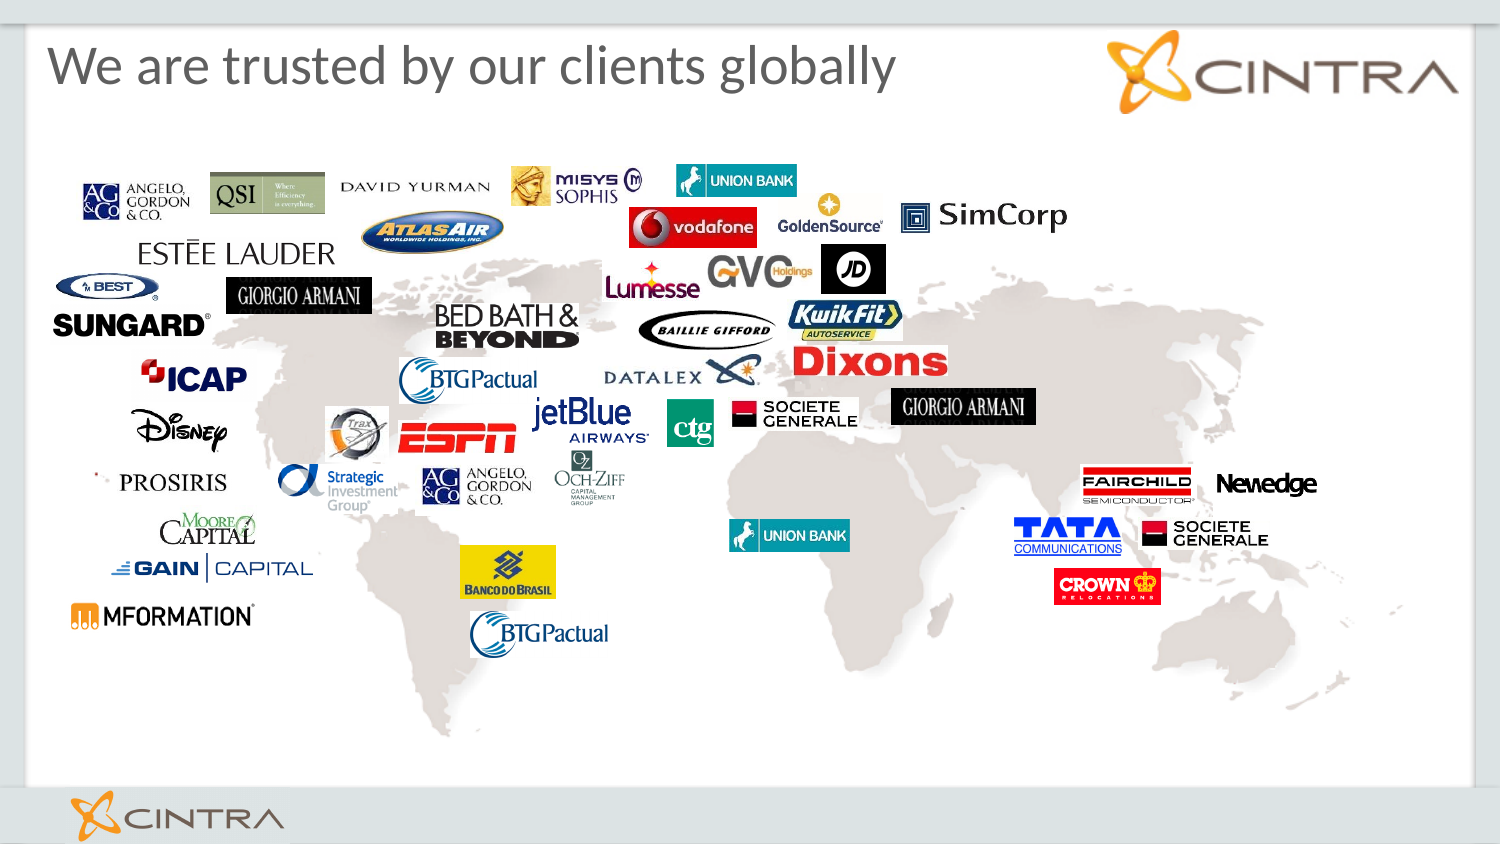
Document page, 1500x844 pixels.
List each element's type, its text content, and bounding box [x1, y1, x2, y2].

picture [50, 166, 1450, 785]
picture [76, 169, 196, 231]
title We are trusted by our clients globally [47, 33, 1102, 96]
picture [1106, 30, 1459, 114]
picture [676, 164, 884, 232]
picture [209, 171, 325, 214]
picture [340, 172, 490, 203]
picture [65, 787, 290, 844]
